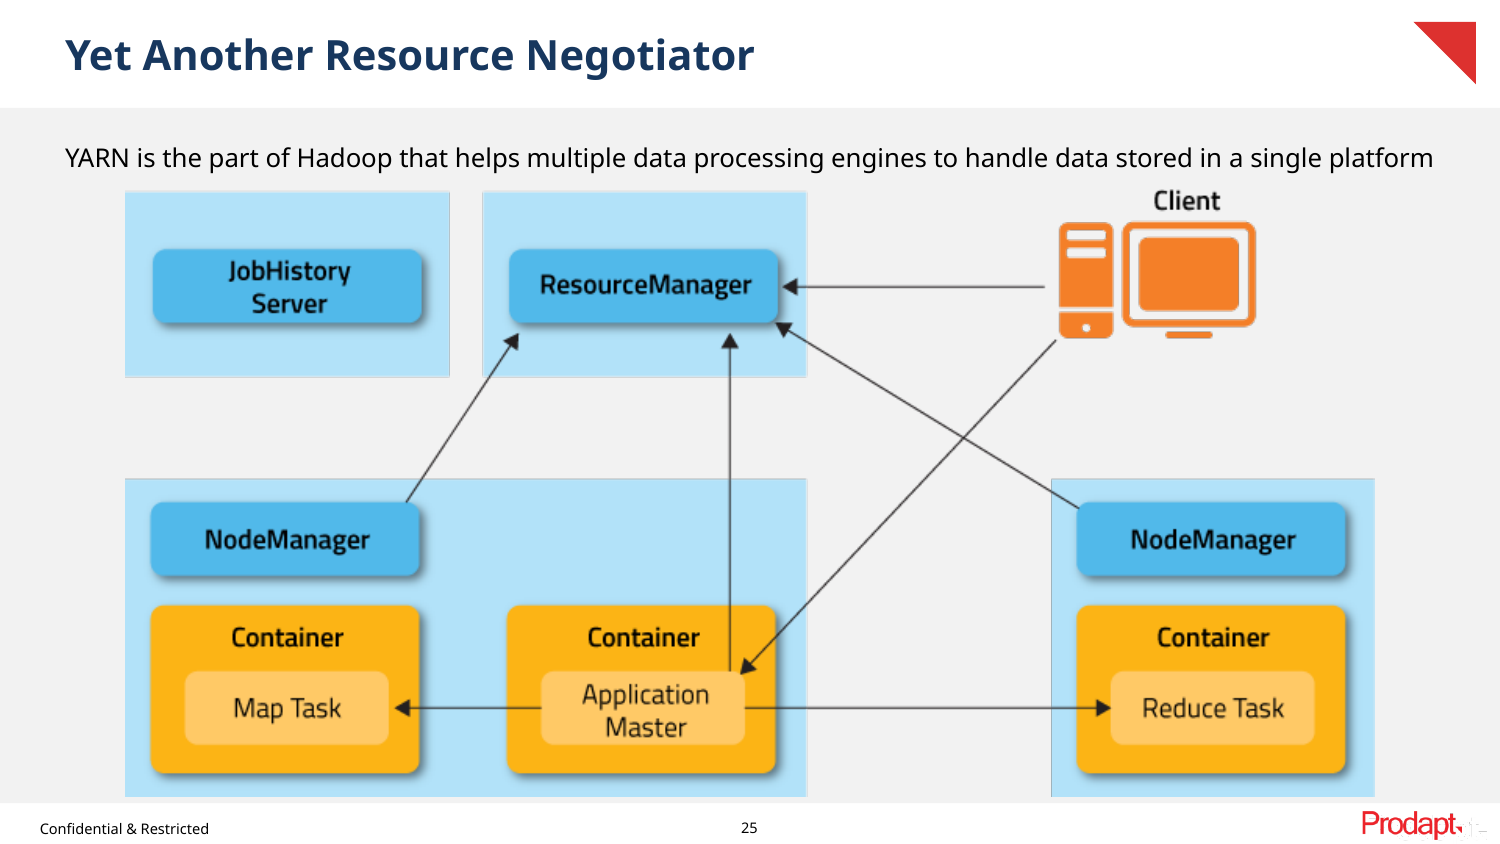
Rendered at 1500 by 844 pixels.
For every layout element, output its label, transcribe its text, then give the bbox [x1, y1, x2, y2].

picture [1360, 809, 1487, 844]
list YARN is the part of Hadoop that helps multiple data processing engines to handle data stored in a single platform [50, 134, 1463, 185]
slide_number 25 [717, 817, 781, 841]
title Yet Another Resource Negotiator [50, 0, 1462, 108]
picture [124, 185, 1376, 798]
